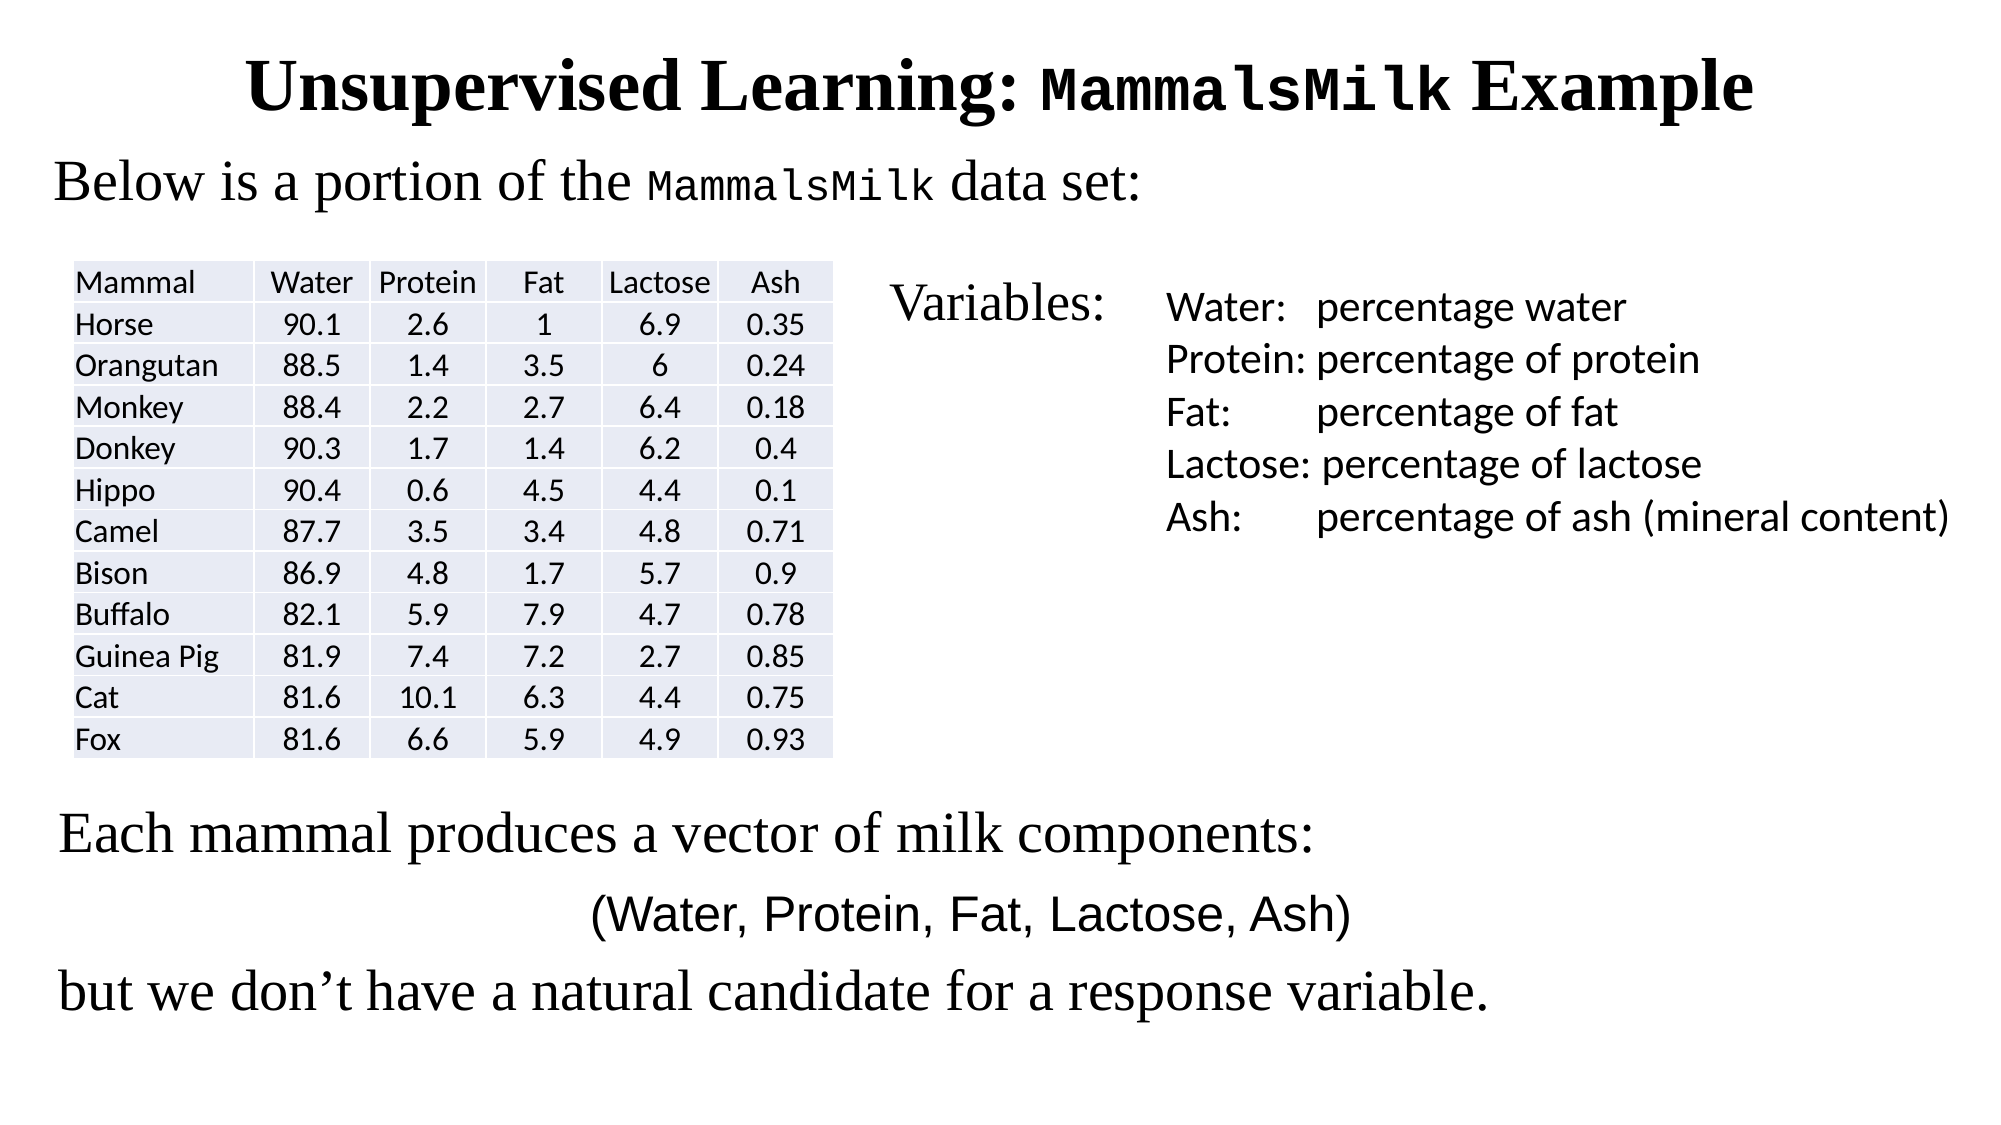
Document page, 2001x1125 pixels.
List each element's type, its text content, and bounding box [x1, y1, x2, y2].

table_cell 3.4 [487, 510, 601, 550]
table_cell Orangutan [74, 344, 253, 384]
table_cell 7.4 [371, 635, 485, 675]
list Below is a portion of the MammalsMilk data set: [39, 142, 1764, 811]
text_box Variables: [875, 259, 1125, 339]
table_cell 6.6 [371, 718, 485, 758]
table_header Lactose [603, 261, 717, 301]
table_cell 0.18 [719, 386, 833, 425]
table_cell 4.4 [603, 676, 717, 716]
table_cell 4.8 [371, 552, 485, 592]
table_header Fat [487, 261, 601, 301]
table_cell 0.9 [719, 552, 833, 592]
table_cell 1.7 [371, 427, 485, 467]
table_cell Bison [74, 552, 253, 592]
table_cell 6.2 [603, 427, 717, 467]
table_cell 88.4 [255, 386, 369, 425]
table_cell Donkey [74, 427, 253, 467]
table_cell 81.6 [255, 718, 369, 758]
table_cell 90.4 [255, 469, 369, 509]
table_cell 2.7 [487, 386, 601, 425]
table_cell 90.1 [255, 303, 369, 342]
table_cell Camel [74, 510, 253, 550]
table_cell 88.5 [255, 344, 369, 384]
table_header Ash [719, 261, 833, 301]
table_cell Buffalo [74, 593, 253, 633]
table_cell 4.5 [487, 469, 601, 509]
table_cell 0.78 [719, 593, 833, 633]
text_box Water: percentage water Protein: percentage of protein Fat: percentage of fat Lactose: percentage of lactose Ash: percentage of ash (mineral content) [1151, 270, 1996, 548]
table_cell 87.7 [255, 510, 369, 550]
table_cell 2.2 [371, 386, 485, 425]
table_cell 5.9 [487, 718, 601, 758]
table_cell 0.6 [371, 469, 485, 509]
table_cell 0.85 [719, 635, 833, 675]
table_cell Monkey [74, 386, 253, 425]
table_cell 0.75 [719, 676, 833, 716]
table_cell 0.71 [719, 510, 833, 550]
table_cell 1.4 [487, 427, 601, 467]
table_cell Horse [74, 303, 253, 342]
table_cell 6.3 [487, 676, 601, 716]
table_cell 6.9 [603, 303, 717, 342]
table_cell Cat [74, 676, 253, 716]
table_cell 0.4 [719, 427, 833, 467]
text_box Unsupervised Learning: MammalsMilk Example [137, 20, 1863, 151]
table_cell 0.1 [719, 469, 833, 509]
table_header Protein [371, 261, 485, 301]
table_cell 2.6 [371, 303, 485, 342]
table_cell Guinea Pig [74, 635, 253, 675]
table_header Mammal [74, 261, 253, 301]
table_cell 90.3 [255, 427, 369, 467]
text_box Each mammal produces a vector of milk components: (Water, Protein, Fat, Lactose, Ash) but we don’t have a natural candidate for a response variable. [43, 798, 1885, 1095]
table_cell 4.8 [603, 510, 717, 550]
table_cell Hippo [74, 469, 253, 509]
table_cell 81.6 [255, 676, 369, 716]
table_cell 6 [603, 344, 717, 384]
table_cell 1.7 [487, 552, 601, 592]
table_cell 81.9 [255, 635, 369, 675]
table_cell Fox [74, 718, 253, 758]
table_cell 7.9 [487, 593, 601, 633]
table_cell 7.2 [487, 635, 601, 675]
table_cell 82.1 [255, 593, 369, 633]
table_cell 4.4 [603, 469, 717, 509]
table_cell 2.7 [603, 635, 717, 675]
table_cell 4.7 [603, 593, 717, 633]
table_cell 6.4 [603, 386, 717, 425]
table_cell 0.35 [719, 303, 833, 342]
table_cell 1 [487, 303, 601, 342]
table_cell 10.1 [371, 676, 485, 716]
table_cell 86.9 [255, 552, 369, 592]
table_cell 5.9 [371, 593, 485, 633]
table_cell 4.9 [603, 718, 717, 758]
table_header Water [255, 261, 369, 301]
table_cell 3.5 [487, 344, 601, 384]
table_cell 1.4 [371, 344, 485, 384]
table_cell 3.5 [371, 510, 485, 550]
table_cell 5.7 [603, 552, 717, 592]
table_cell 0.93 [719, 718, 833, 758]
table_cell 0.24 [719, 344, 833, 384]
